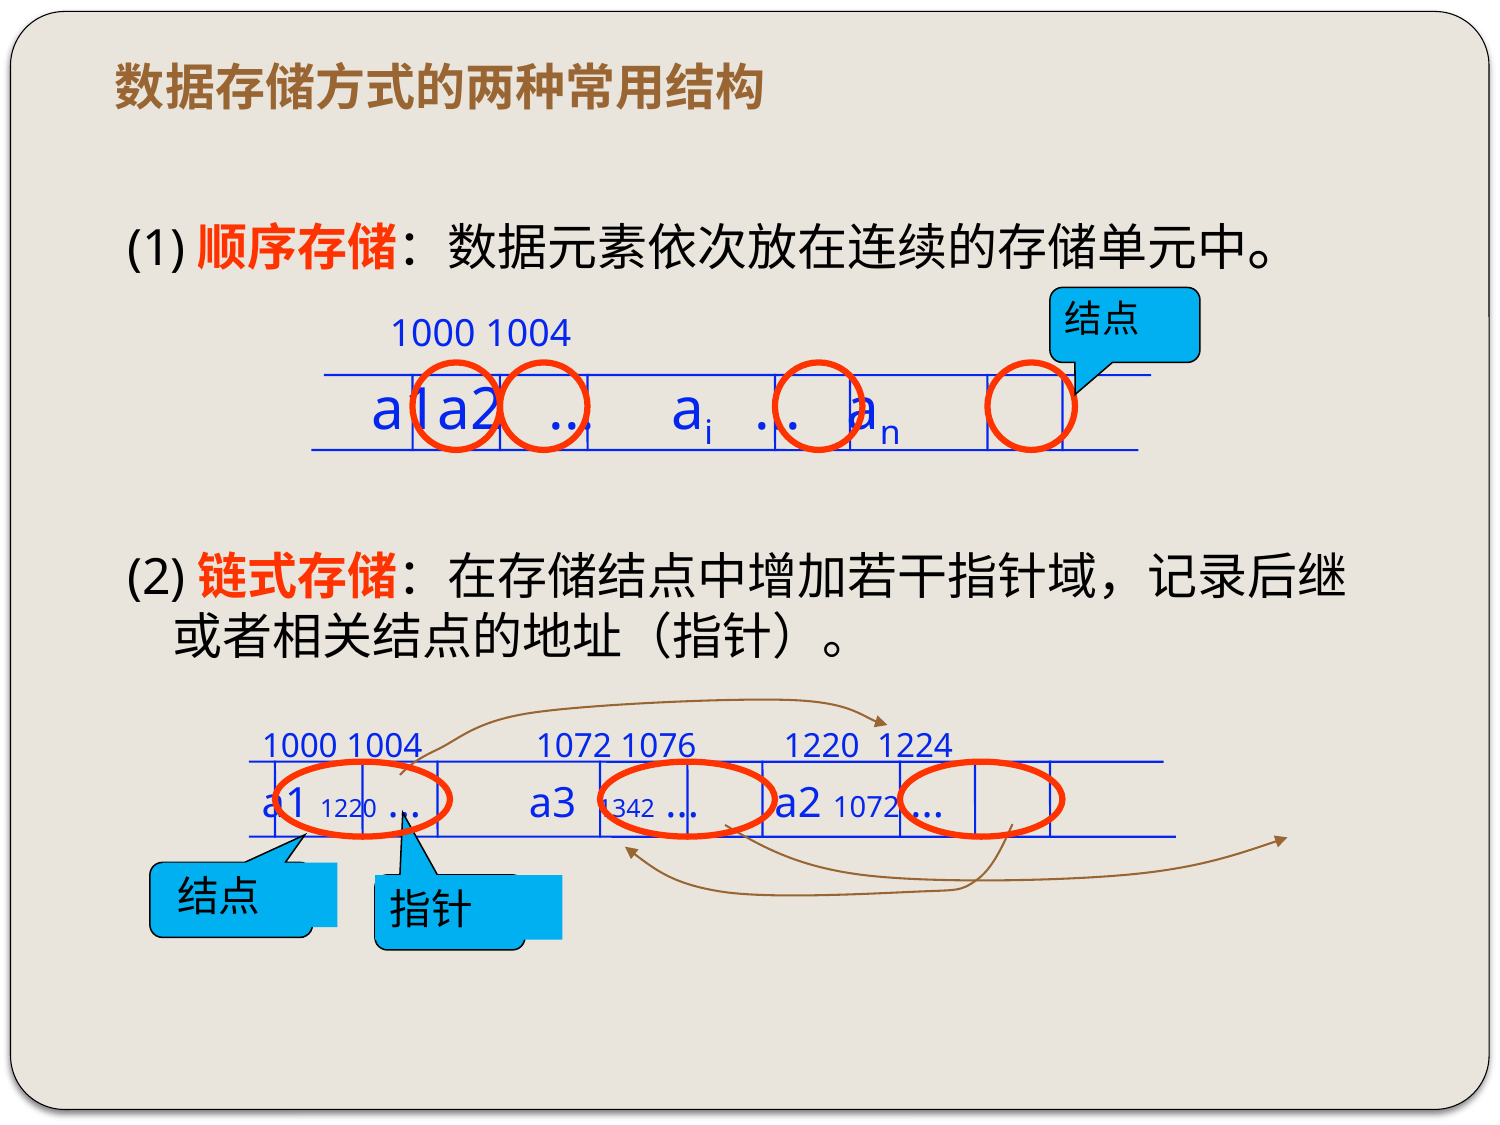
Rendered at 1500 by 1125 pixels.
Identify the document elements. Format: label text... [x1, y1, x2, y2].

text_box [1049, 299, 1200, 395]
text_box [386, 831, 514, 875]
text_box 指针 [375, 875, 563, 940]
text_box [499, 362, 588, 450]
text_box [987, 362, 1075, 450]
text_box [408, 699, 888, 773]
text_box [275, 761, 451, 837]
text_box [899, 761, 1063, 837]
title 数据存储方式的两种常用结构 [100, 42, 1376, 131]
text_box [375, 940, 525, 950]
text_box 1000 1004 [374, 301, 630, 362]
text_box [774, 362, 863, 450]
text_box [149, 862, 312, 938]
text_box 1000 1004 1072 1076 1220 1224 [237, 712, 529, 773]
text_box [600, 761, 775, 837]
text_box [624, 839, 976, 896]
text_box [735, 825, 1288, 881]
text_box [412, 362, 500, 450]
text_box [245, 834, 305, 862]
text_box 结点 [1050, 287, 1225, 348]
text_box 1000 1004 1072 1076 1220 1224 [430, 712, 1161, 773]
text_box (1)顺序存储：数据元素依次放在连续的存储单元中。 a1a2 ... ai ... an (2)链式存储：在存储结点中增加若干指针域，记录后继或者相关结点的地址（指针）。 a1 1220 ... a3 1342 ... a2 1072 ... [112, 200, 1388, 1000]
text_box 结点 [162, 862, 338, 928]
